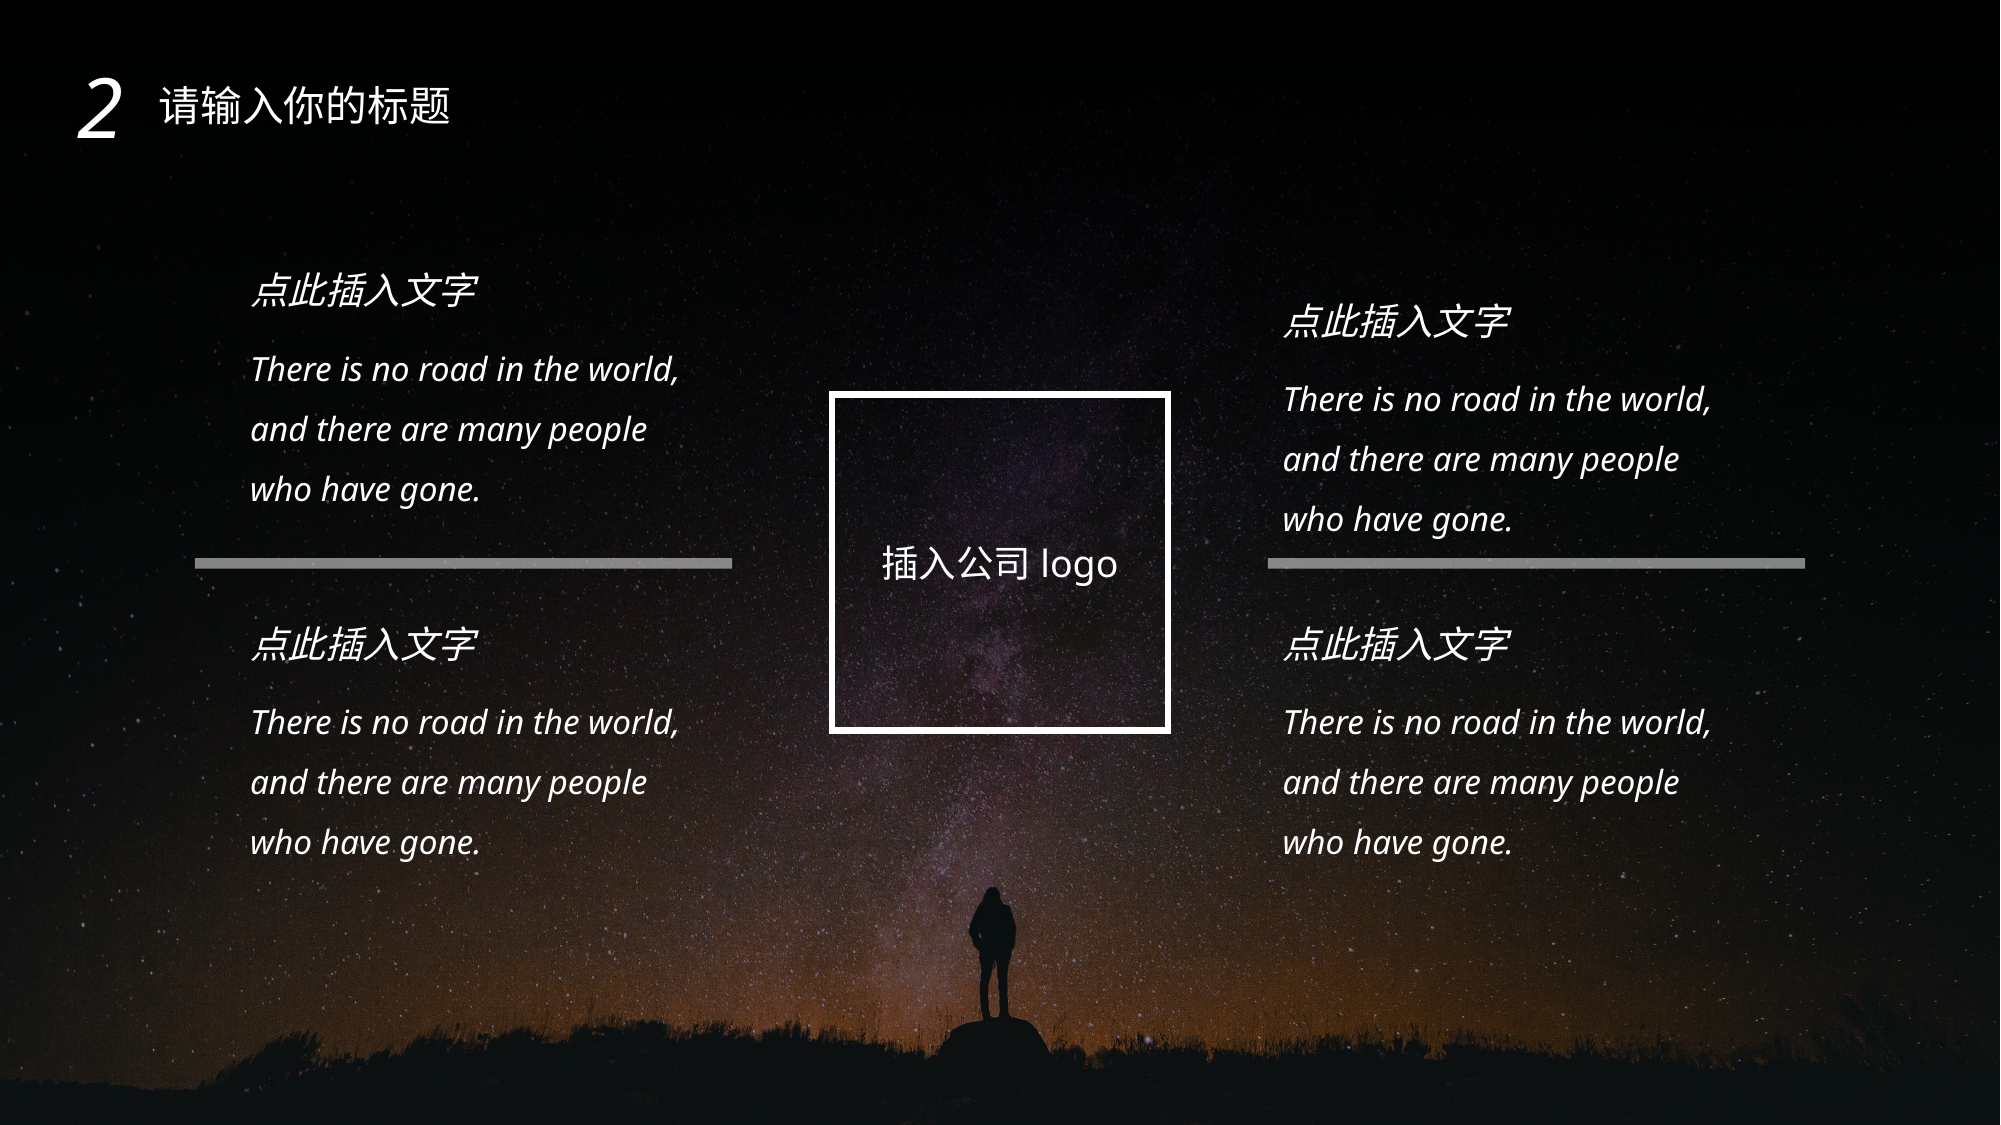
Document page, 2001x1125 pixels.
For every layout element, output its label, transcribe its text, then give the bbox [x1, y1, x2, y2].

text_box There is no road in the world, and there are many people who have gone. [1267, 350, 1765, 546]
text_box 点此插入文字 [235, 613, 732, 674]
text_box 点此插入文字 [1267, 613, 1765, 674]
text_box 2 [62, 47, 139, 163]
text_box 点此插入文字 [1267, 290, 1765, 350]
text_box 插入公司logo [831, 393, 1169, 563]
text_box 点此插入文字 [235, 259, 732, 320]
text_box 请输入你的标题 [143, 72, 466, 138]
text_box There is no road in the world, and there are many people who have gone. [235, 674, 732, 869]
text_box There is no road in the world, and there are many people who have gone. [1267, 674, 1765, 869]
text_box There is no road in the world, and there are many people who have gone. [235, 320, 732, 515]
text_box 插入公司logo [831, 564, 1169, 732]
picture [0, 383, 2000, 1125]
